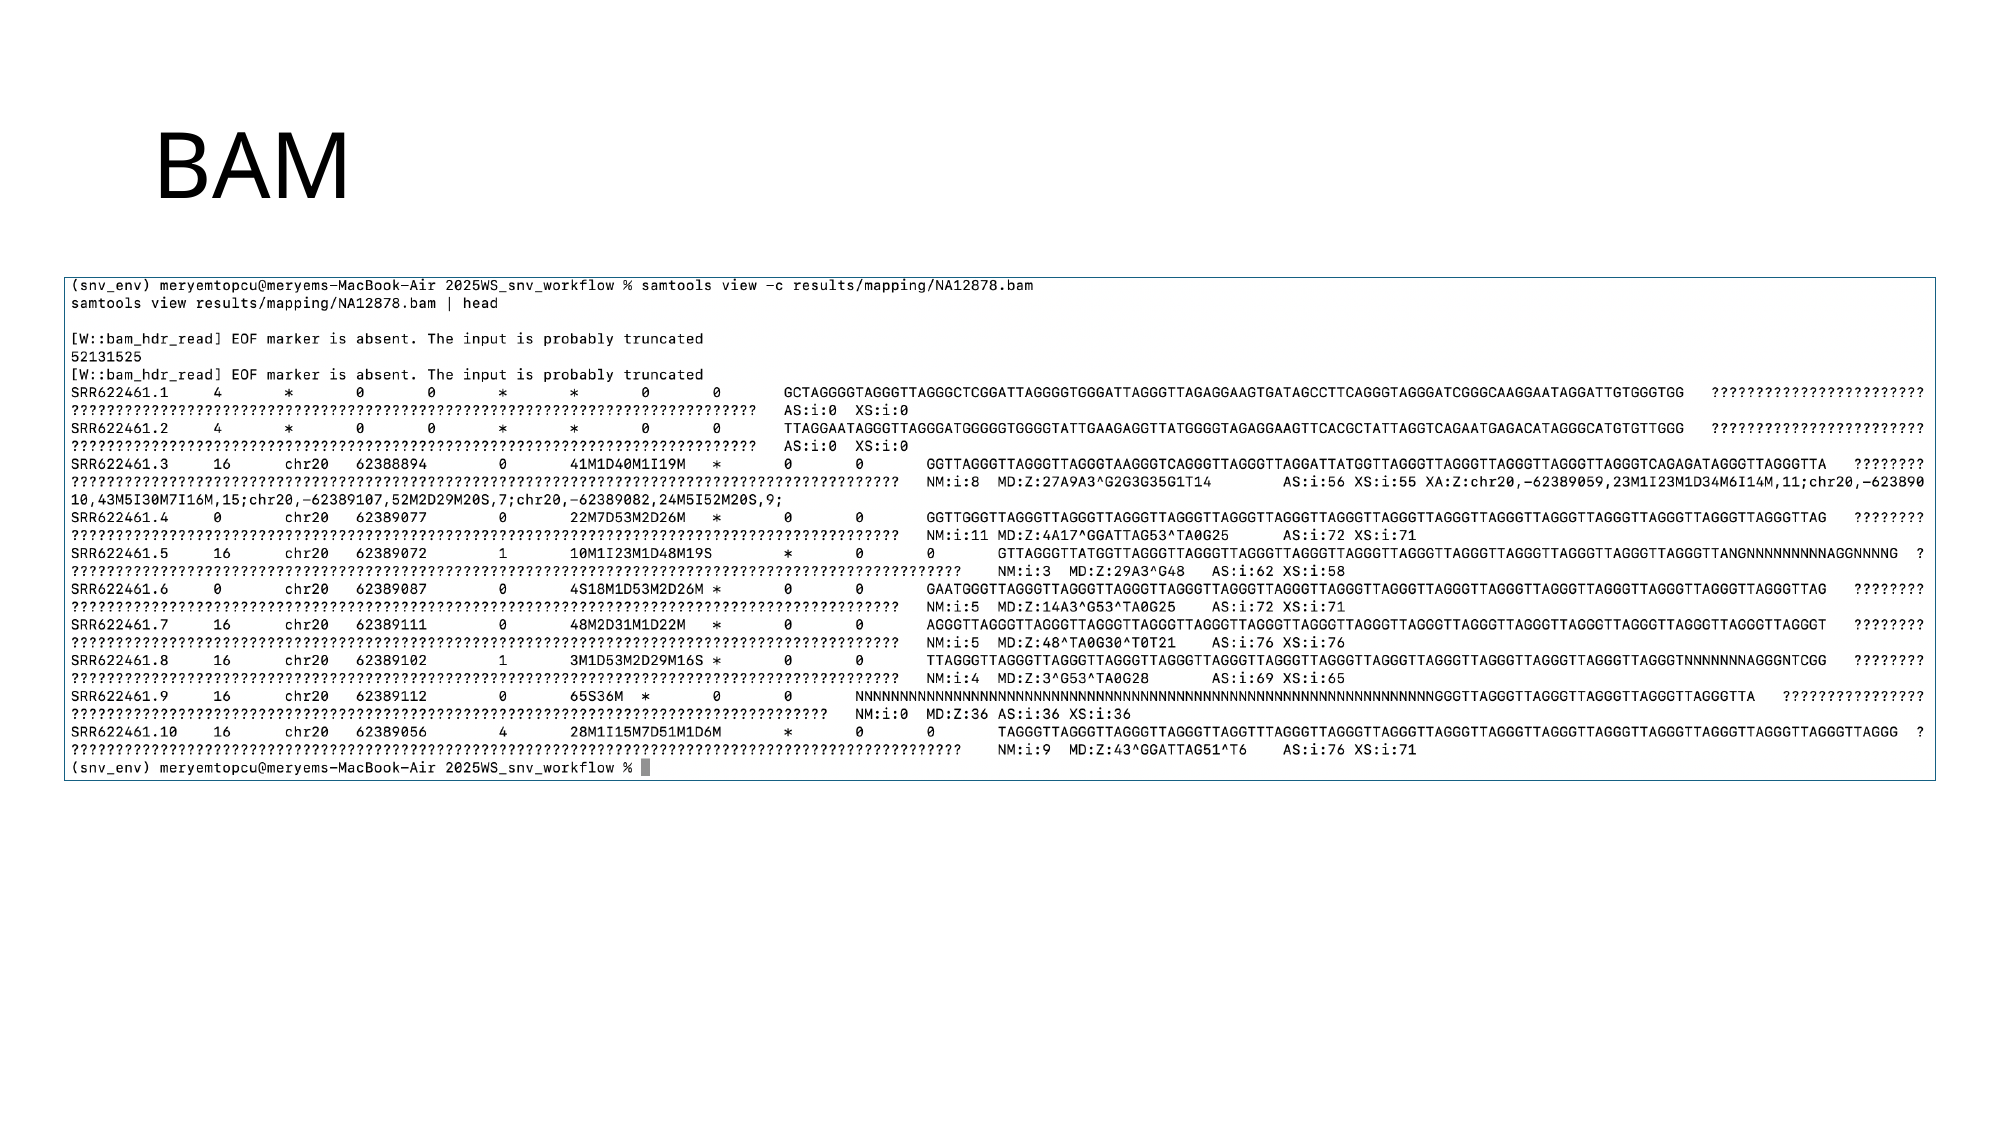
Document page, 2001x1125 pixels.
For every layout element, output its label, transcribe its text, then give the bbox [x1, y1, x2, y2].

title BAM [137, 59, 1863, 277]
picture [64, 277, 1936, 781]
